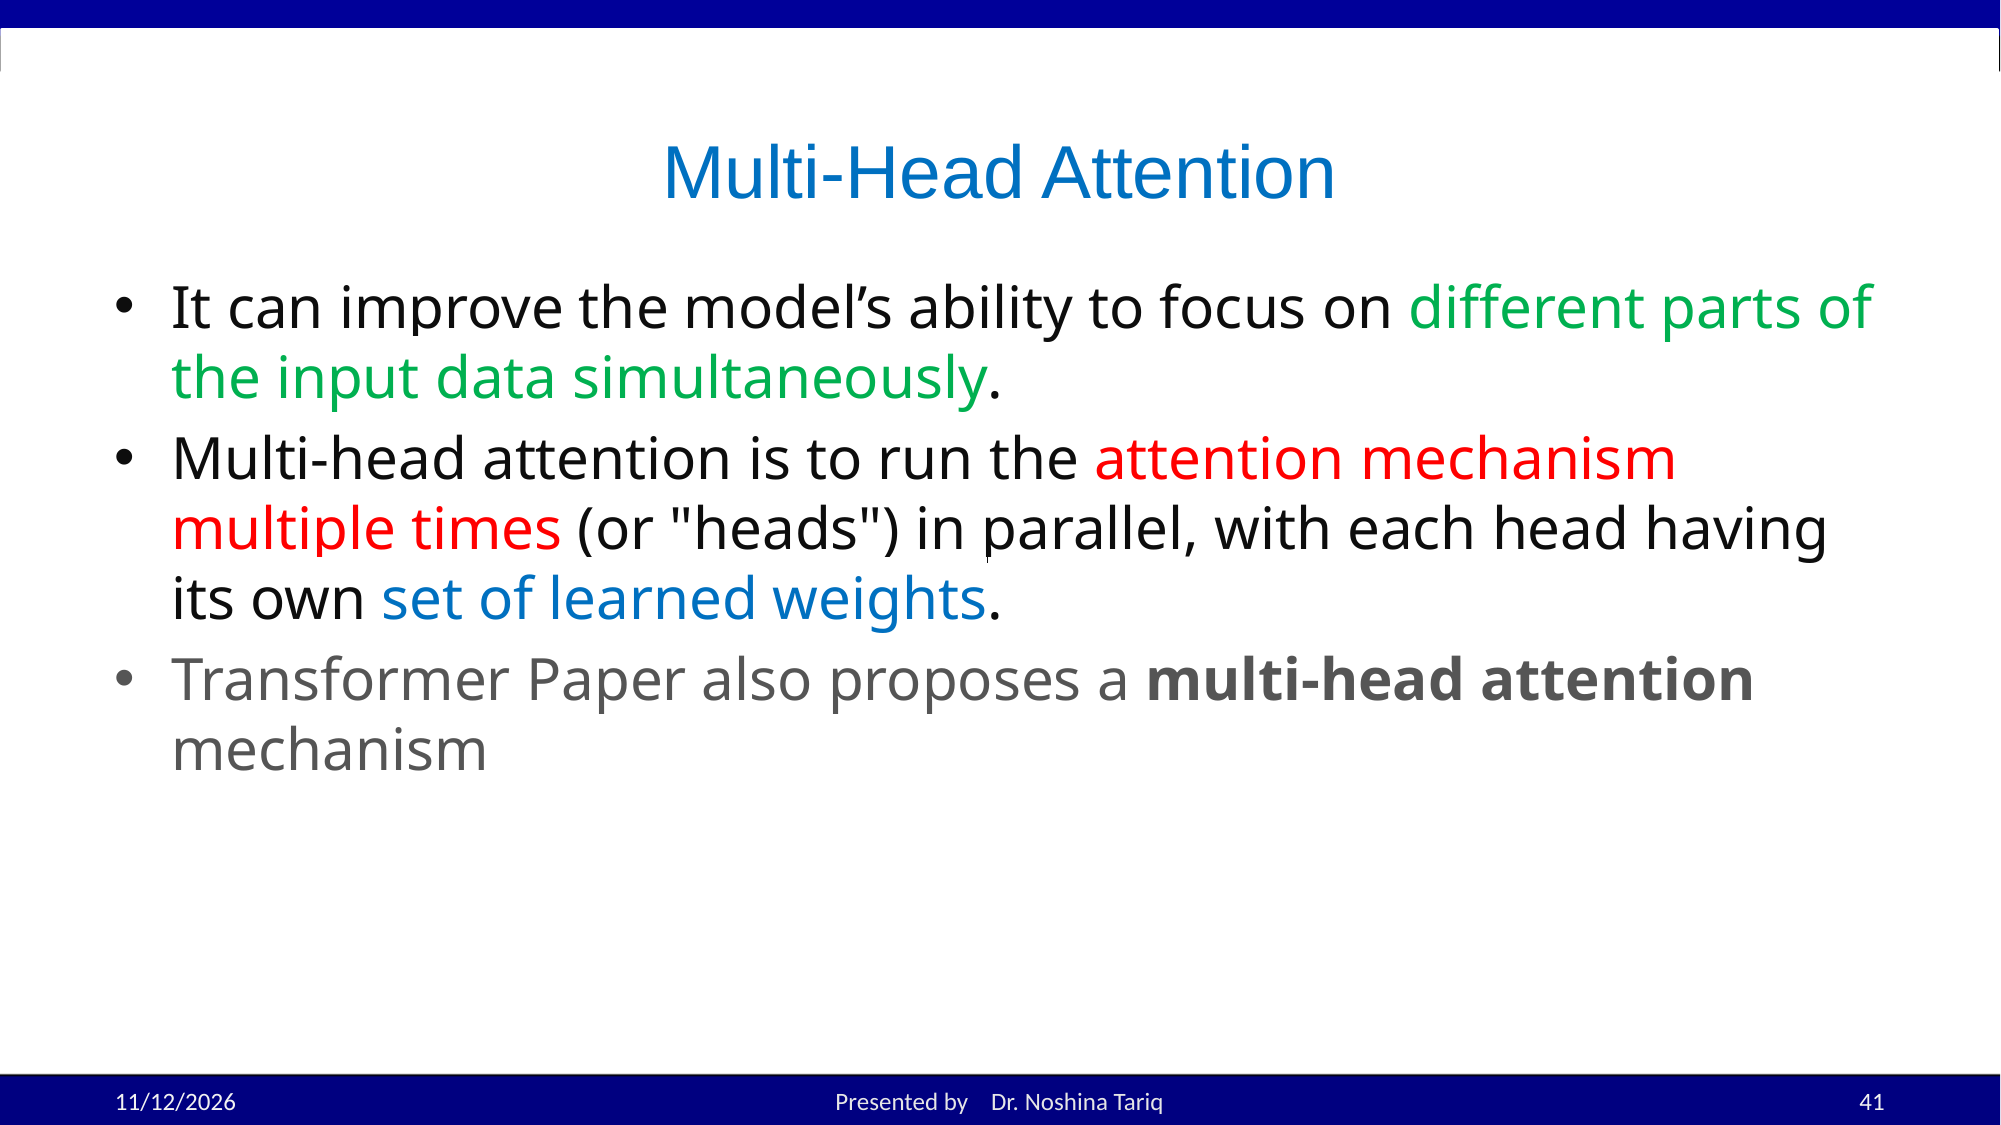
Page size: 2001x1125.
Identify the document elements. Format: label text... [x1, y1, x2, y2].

slide_number 41 [1433, 1062, 1900, 1125]
title Multi-Head Attention [99, 99, 1900, 238]
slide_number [99, 1062, 567, 1125]
picture [0, 0, 2001, 1125]
list It can improve the model’s ability to focus on different parts of the input data simultaneously. Multi-head attention is to run the attention mechanism multiple times (or "heads") in parallel, with each head having its own set of learned weights. Transformer Paper also proposes a multi-head attention mechanism [99, 262, 1900, 1005]
footer Presented by Dr. Noshina Tariq [683, 1062, 1317, 1125]
